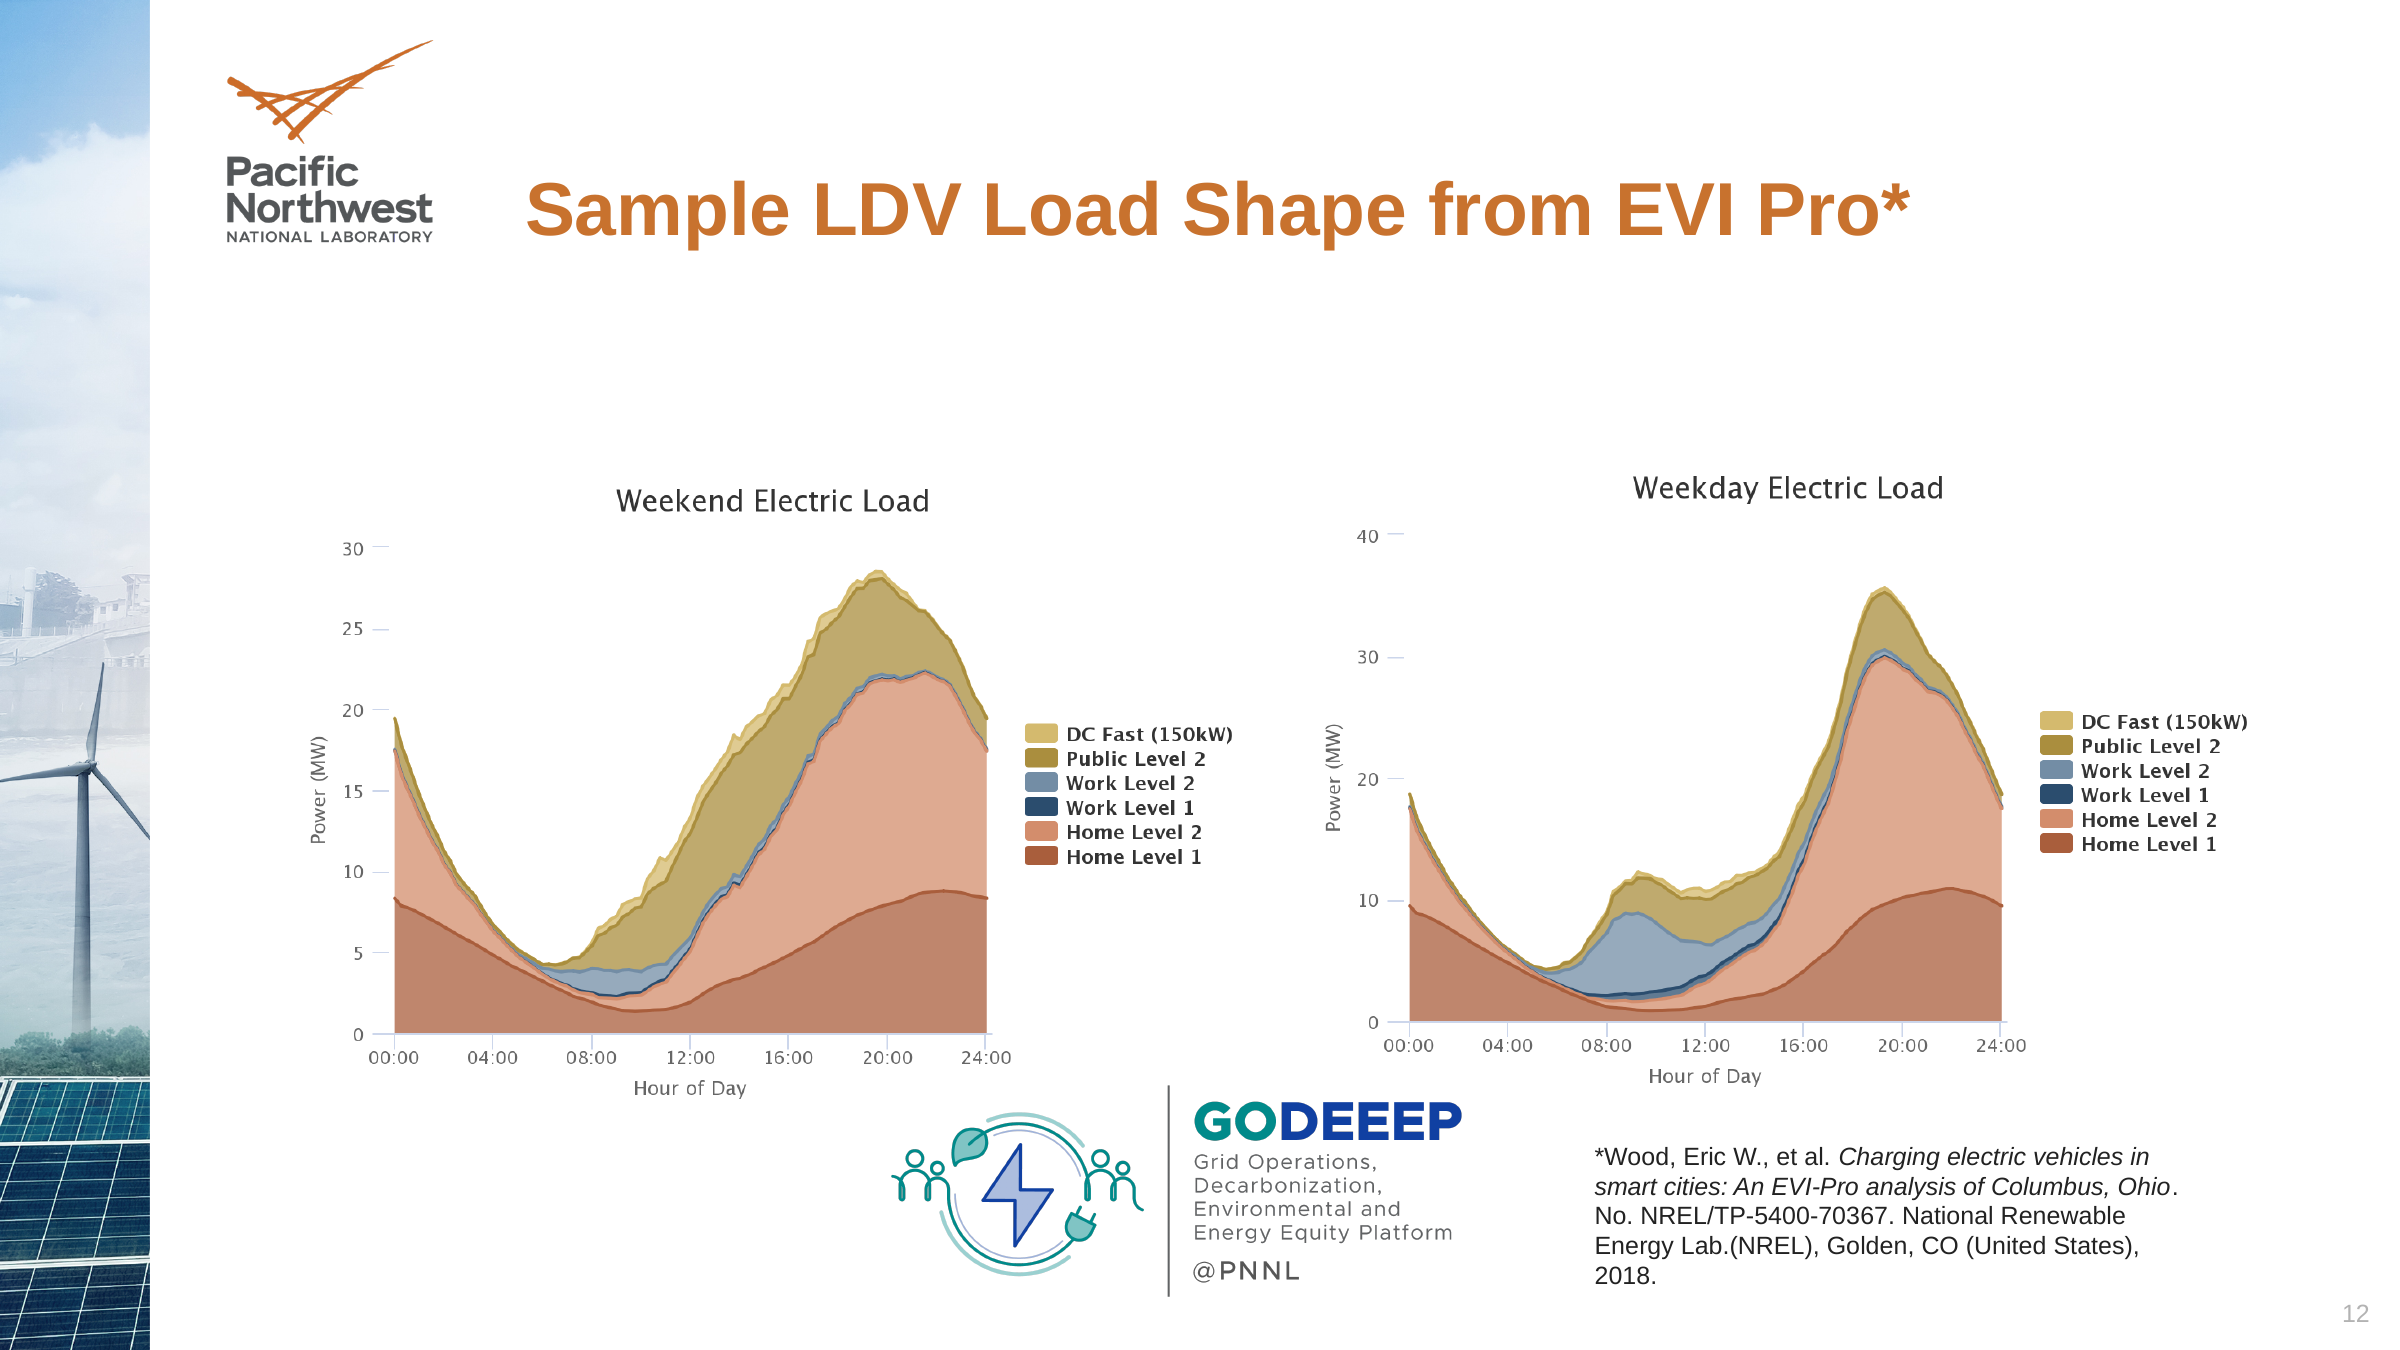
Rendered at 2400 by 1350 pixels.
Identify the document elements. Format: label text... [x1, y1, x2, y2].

picture [0, 0, 149, 1350]
slide_number 12 [2295, 1275, 2370, 1350]
title Sample LDV Load Shape from EVI Pro* [525, 44, 2325, 260]
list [1299, 459, 2278, 1112]
picture [225, 38, 435, 244]
text_box *Wood, Eric W., et al. Charging electric vehicles in smart cities: An EVI-Pro analysis of Columbus, Ohio. No. NREL/TP-5400-70367. National Renewable Energy Lab.(NREL), Golden, CO (United States), 2018. [1579, 1132, 2214, 1298]
picture [284, 472, 1516, 1350]
